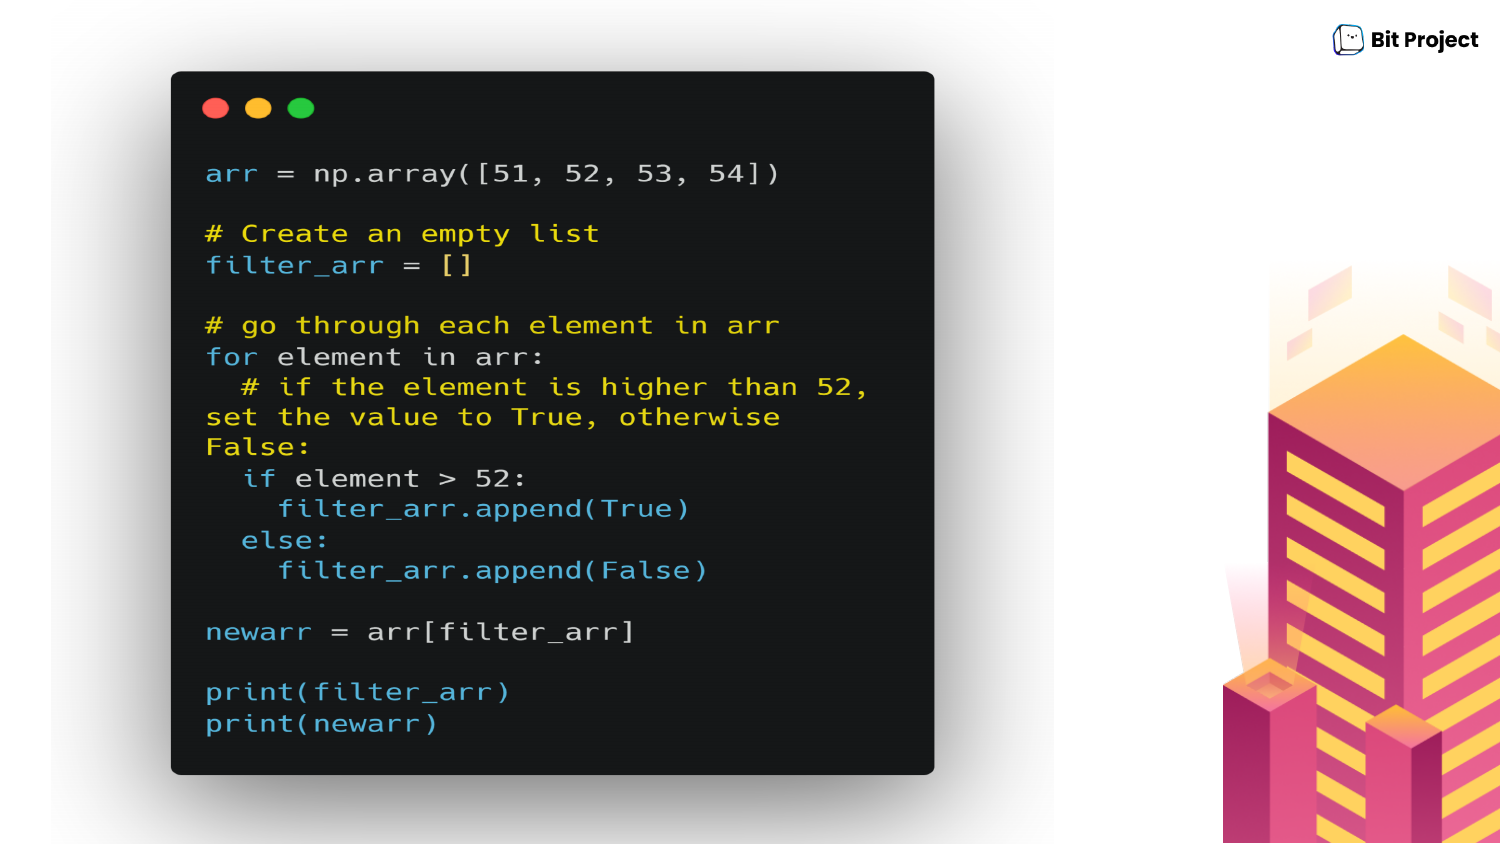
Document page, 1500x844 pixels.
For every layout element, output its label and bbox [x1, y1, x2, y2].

picture [51, 0, 1054, 844]
picture [1223, 247, 1500, 843]
picture [1332, 23, 1483, 56]
